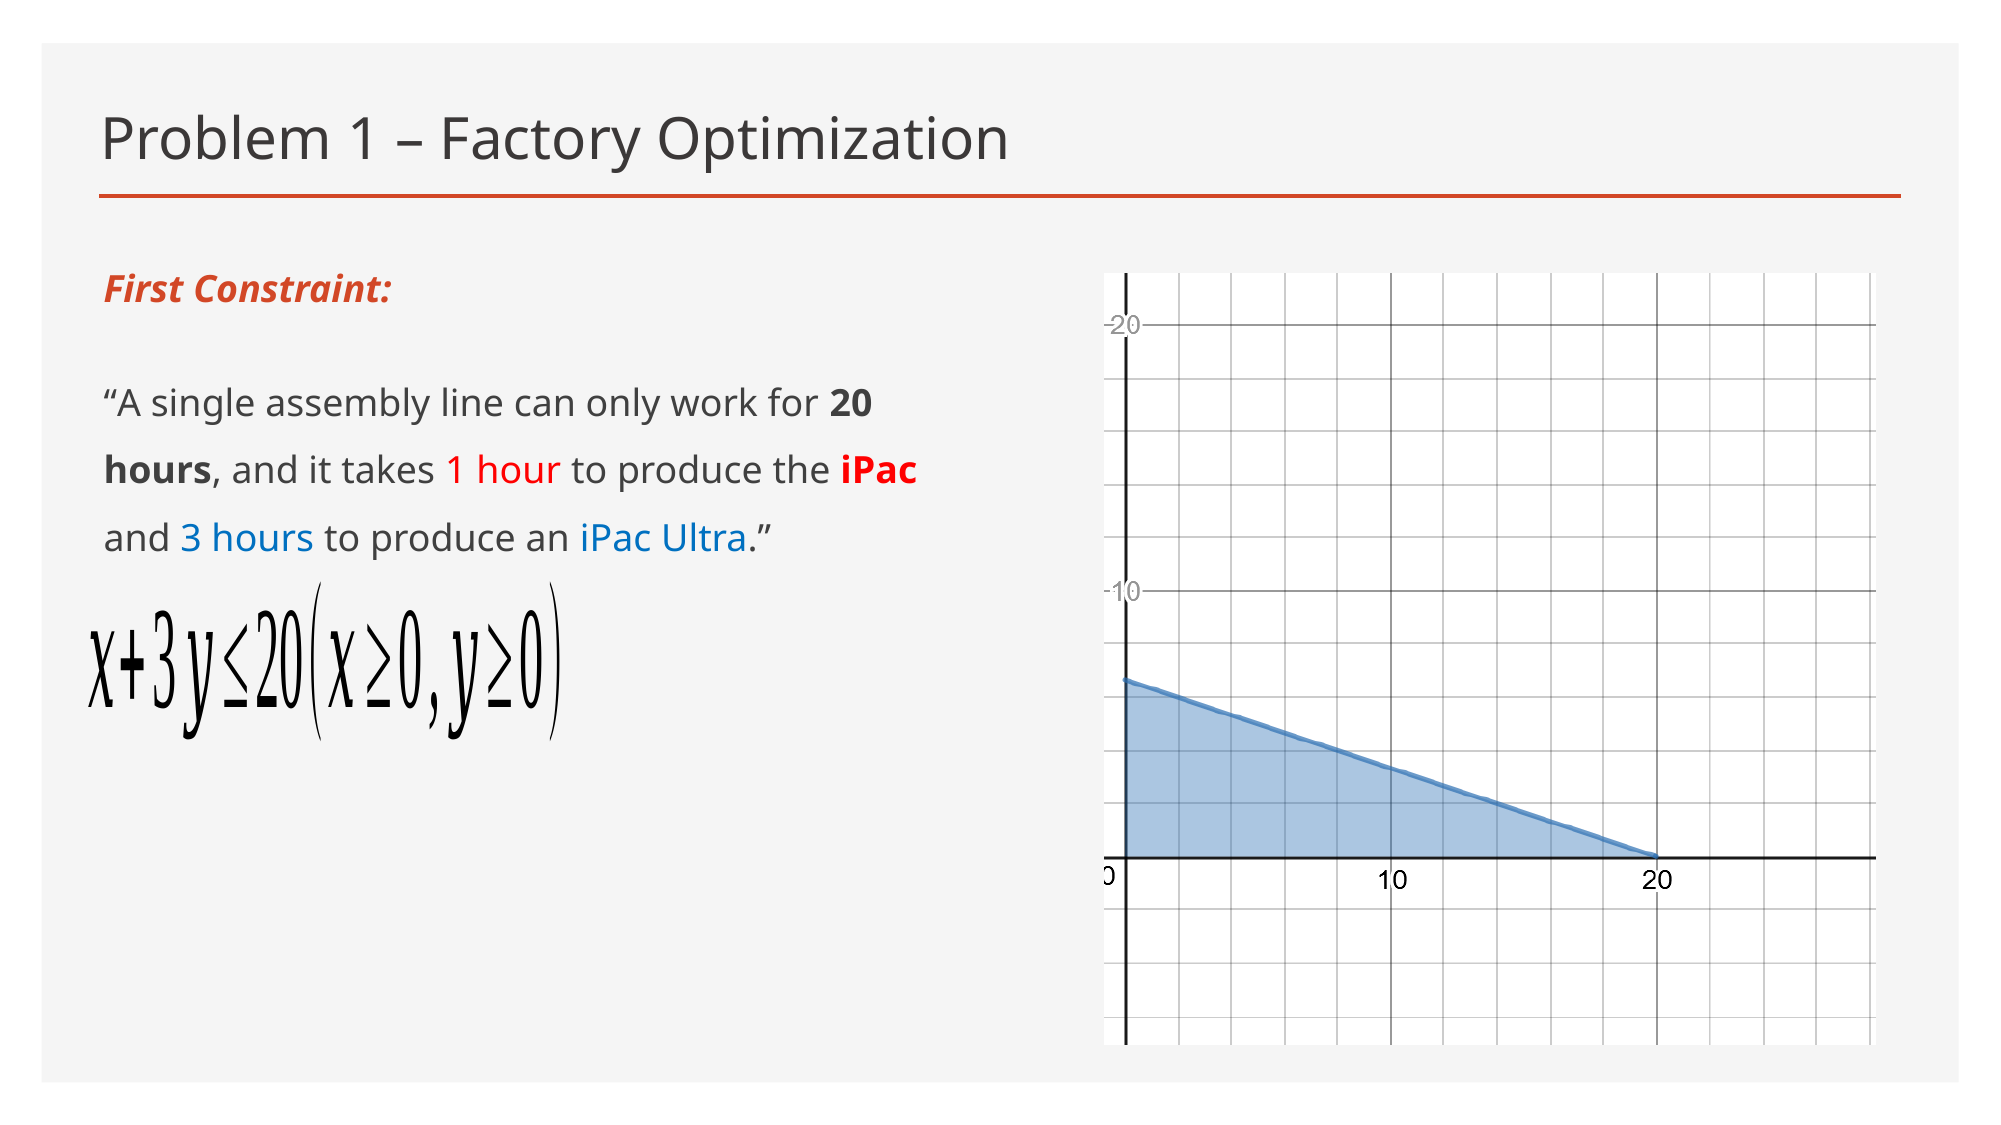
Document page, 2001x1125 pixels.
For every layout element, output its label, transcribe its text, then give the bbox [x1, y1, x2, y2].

title Problem 1 – Factory Optimization [85, 73, 1214, 179]
picture [1104, 273, 1876, 1046]
text_box First Constraint: “A single assembly line can only work for 20 hours, and it takes 1 hour to produce the iPac and 3 hours to produce an iPac Ultra.” [88, 235, 941, 888]
